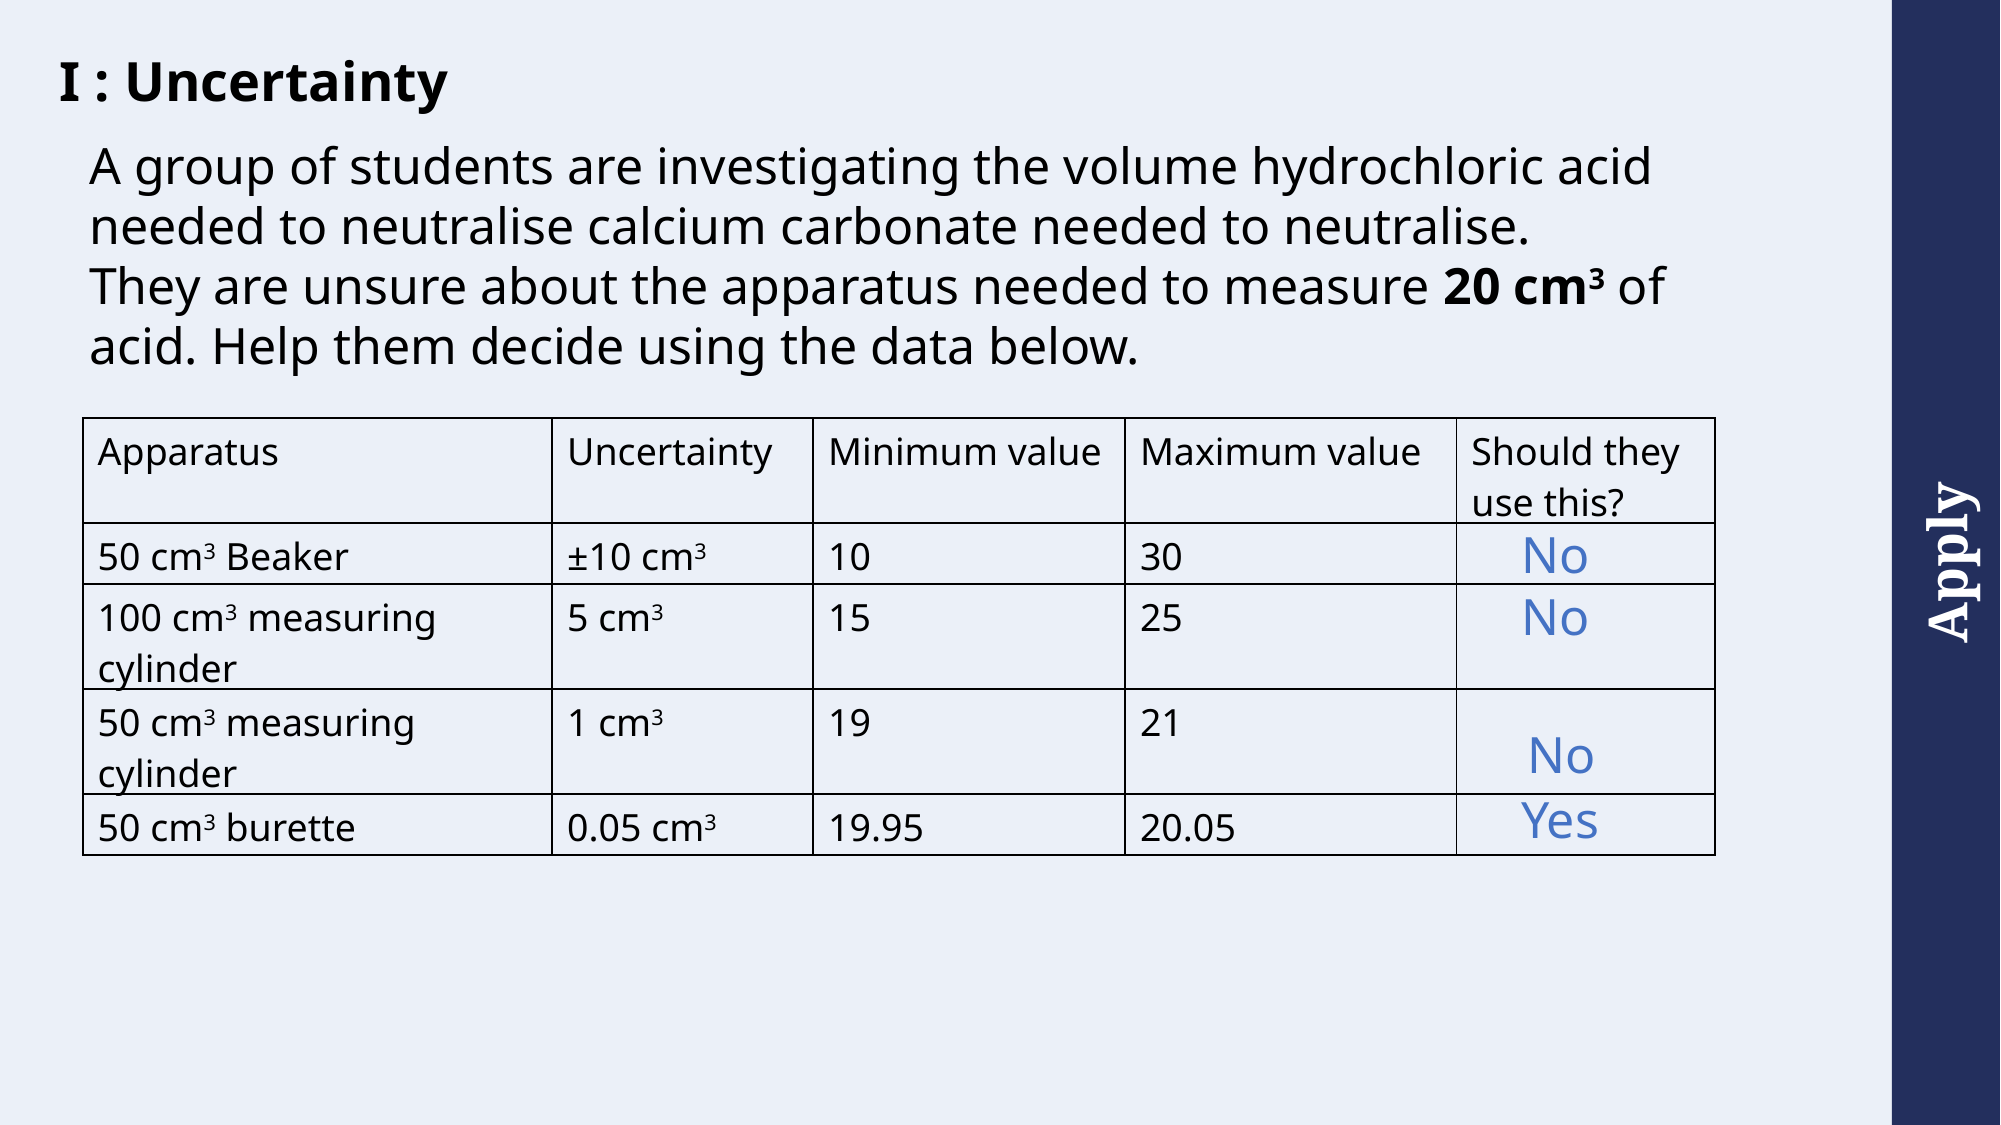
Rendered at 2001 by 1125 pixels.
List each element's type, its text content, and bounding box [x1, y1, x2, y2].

table_cell 30 [1126, 524, 1456, 583]
table_cell [1457, 524, 1714, 583]
table_cell 20.05 [1126, 795, 1456, 854]
table_cell ±10 cm3 [553, 524, 812, 583]
text_box No [1513, 716, 1612, 781]
table_cell 50 cm3 Beaker [84, 524, 551, 583]
table_header Minimum value [814, 419, 1124, 522]
table_cell [1457, 585, 1714, 688]
title I : Uncertainty [44, 24, 1787, 144]
table_cell 25 [1126, 585, 1456, 688]
text_box A group of students are investigating the volume hydrochloric acid needed to neutralise calcium carbonate needed to neutralise. They are unsure about the apparatus needed to measure 20 cm3 of acid. Help them decide using the data below. [74, 127, 1784, 562]
table_cell [1457, 690, 1714, 793]
table_cell 10 [814, 524, 1124, 583]
text_box No [1506, 577, 1605, 653]
table_header Maximum value [1126, 419, 1456, 522]
table_cell 50 cm3 measuring cylinder [84, 690, 551, 793]
table_cell 100 cm3 measuring cylinder [84, 585, 551, 688]
table_cell 21 [1126, 690, 1456, 793]
table_header Apparatus [84, 419, 551, 522]
table_header Should they use this? [1457, 419, 1714, 522]
table_cell [1628, 795, 1714, 854]
table_cell [1457, 795, 1506, 854]
text_box Yes [1506, 781, 1628, 857]
table_cell 0.05 cm3 [553, 795, 812, 854]
table_cell 15 [814, 585, 1124, 688]
table_cell 19 [814, 690, 1124, 793]
table_cell 5 cm3 [553, 585, 812, 688]
table_cell 50 cm3 burette [84, 795, 551, 854]
table_cell 19.95 [814, 795, 1124, 854]
table_header Uncertainty [553, 419, 812, 522]
table_cell 1 cm3 [553, 690, 812, 793]
